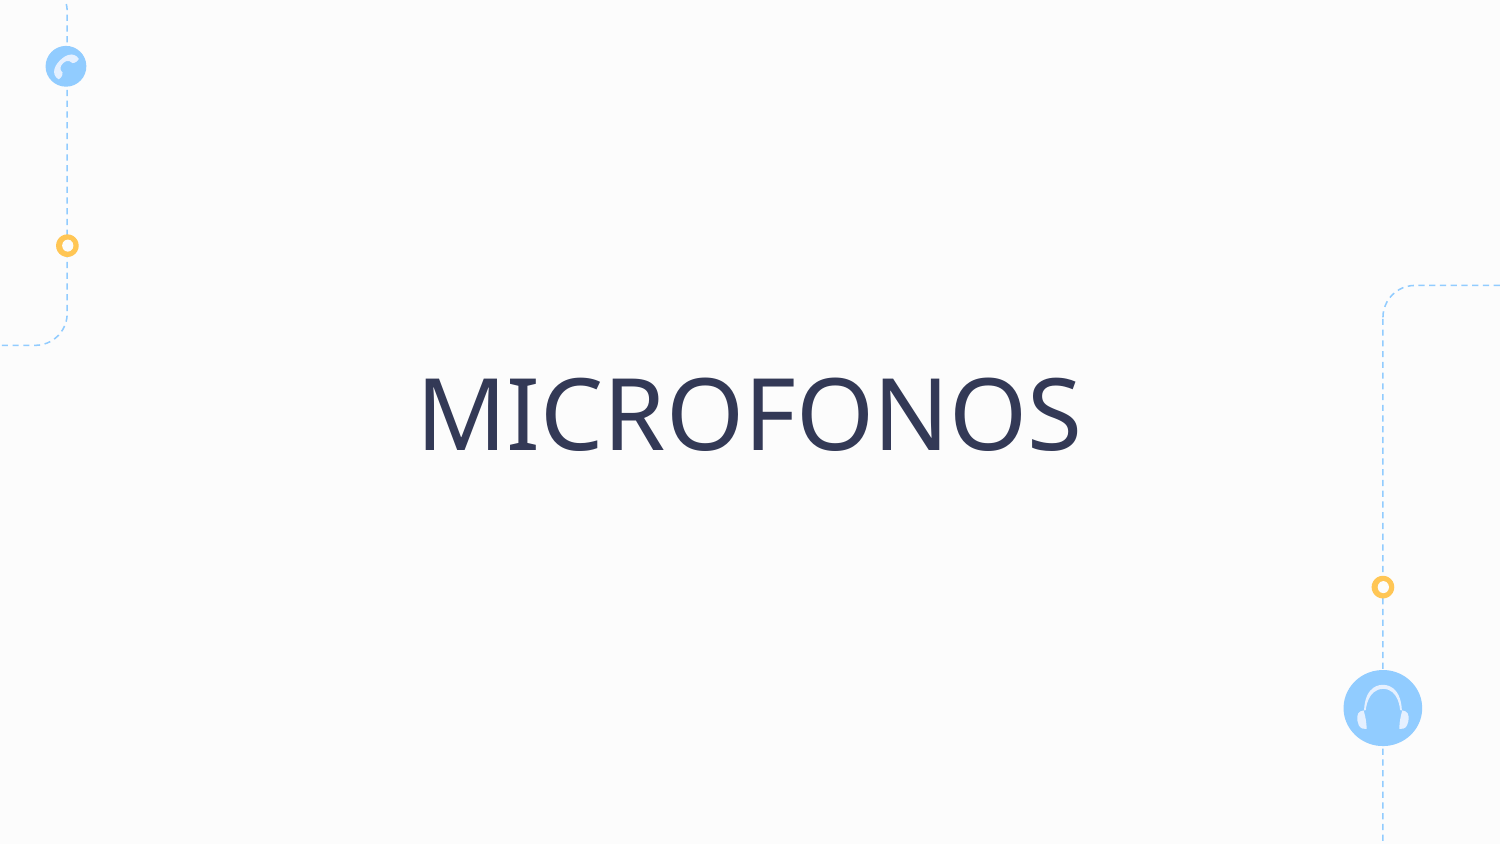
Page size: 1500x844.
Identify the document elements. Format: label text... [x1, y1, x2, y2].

title MICROFONOS [280, 214, 1220, 630]
